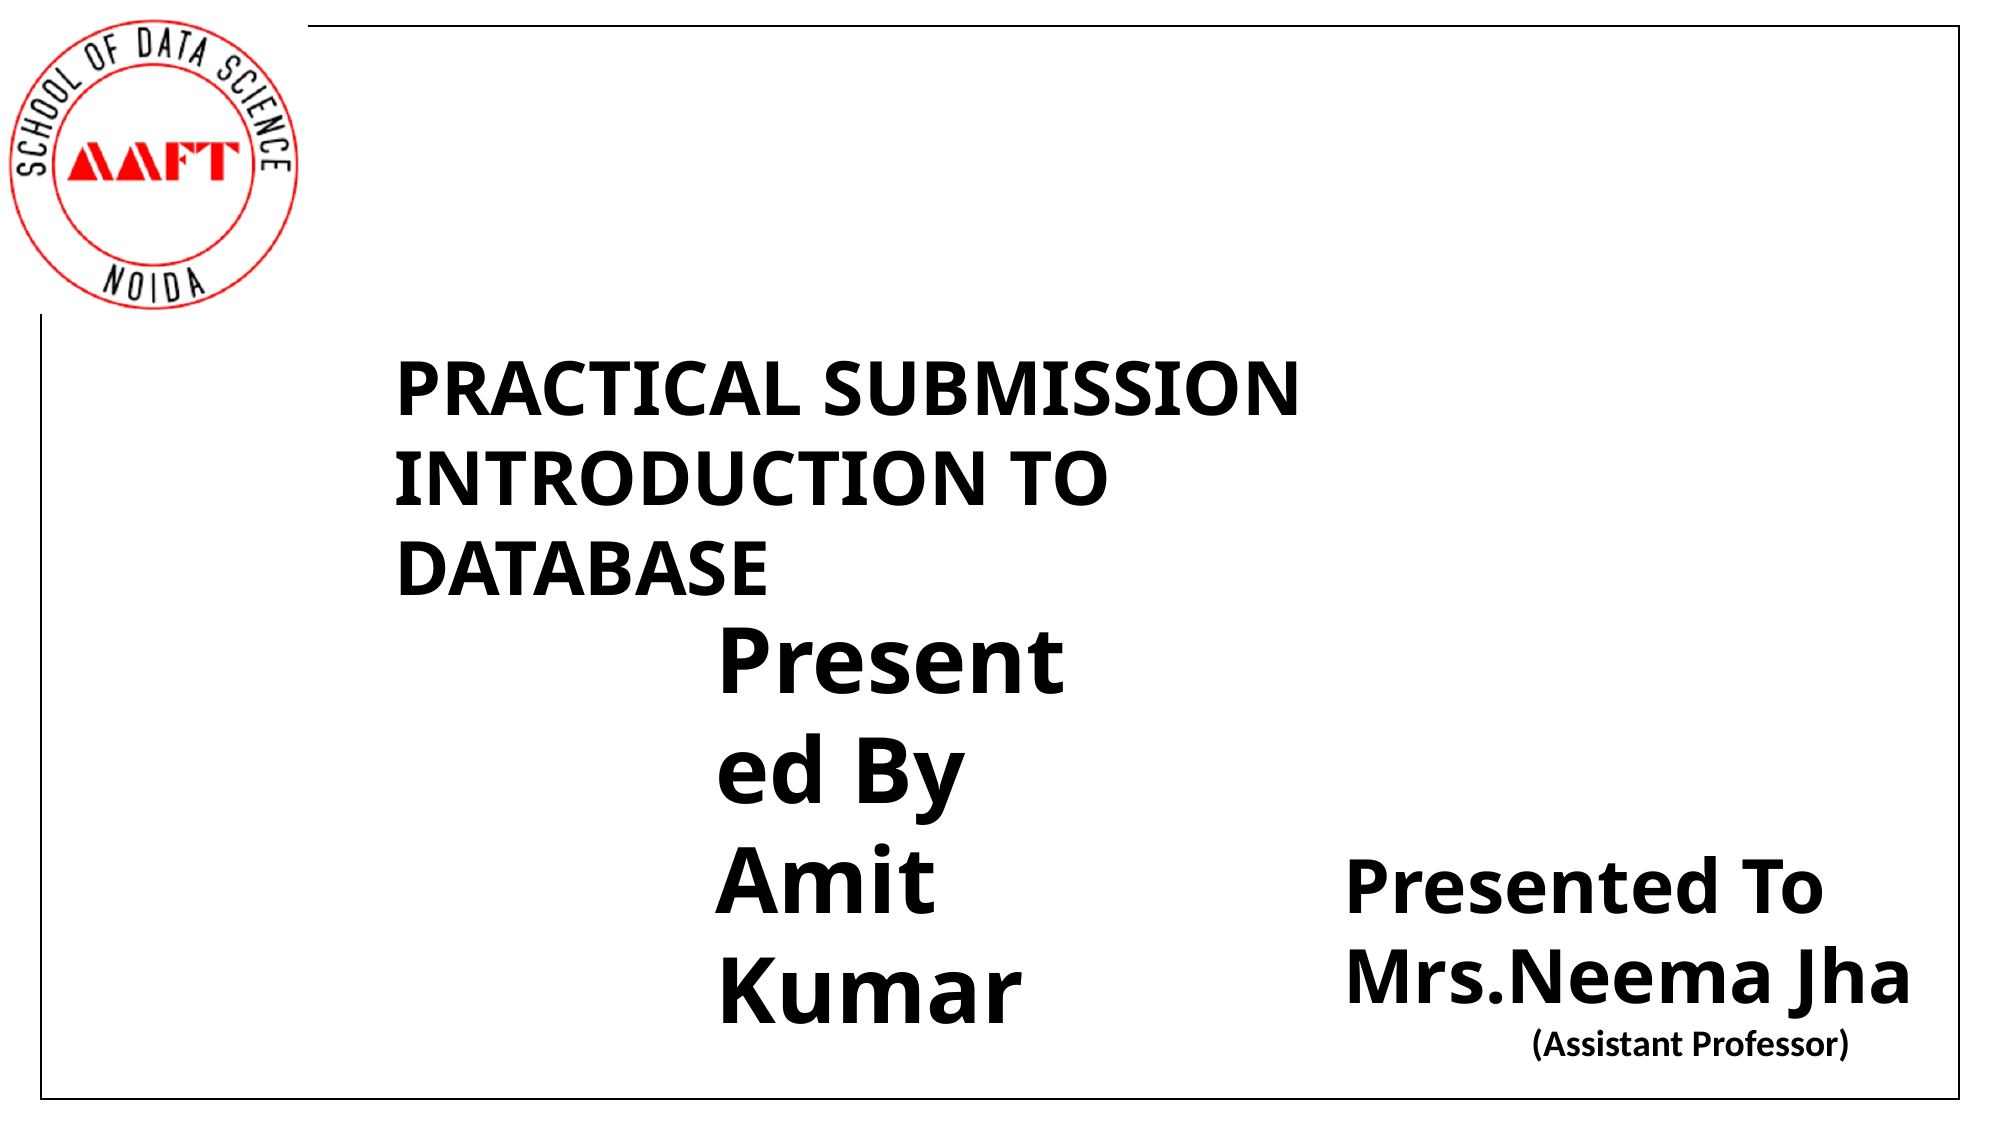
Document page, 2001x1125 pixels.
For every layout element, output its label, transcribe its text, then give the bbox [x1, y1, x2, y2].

text_box Presented By Amit Kumar [701, 594, 1132, 1095]
text_box Presented To Mrs.Neema Jha (Assistant Professor) [1328, 831, 2000, 1071]
text_box [40, 25, 1960, 1100]
text_box PRACTICAL SUBMISSION INTRODUCTION TO DATABASE [379, 333, 1514, 619]
picture [0, 10, 308, 314]
